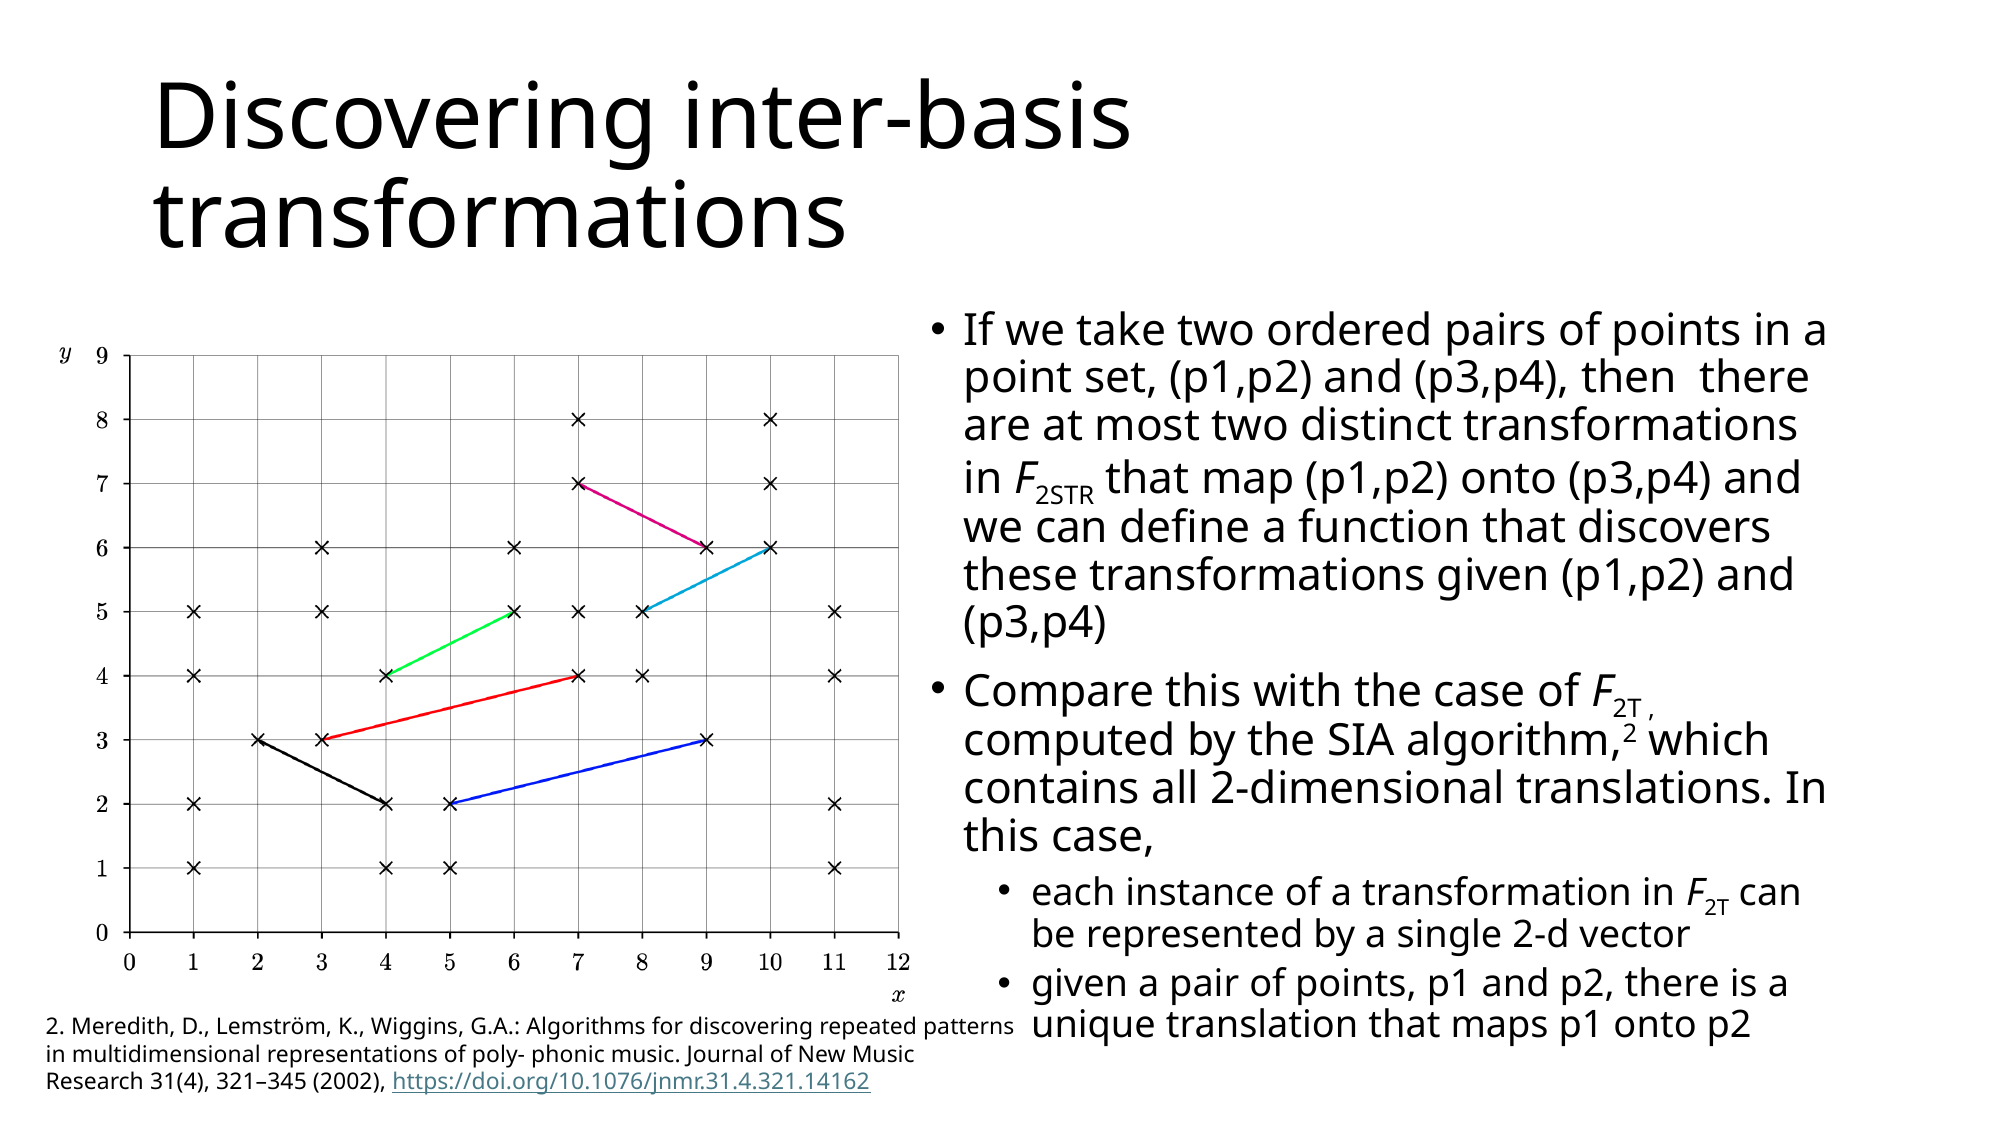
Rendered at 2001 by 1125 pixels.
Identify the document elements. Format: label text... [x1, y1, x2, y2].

list If we take two ordered pairs of points in a point set, (p1,p2) and (p3,p4), then there are at most two distinct transformations in F2STR that map (p1,p2) onto (p3,p4) and we can define a function that discovers these transformations given (p1,p2) and (p3,p4) Compare this with the case of F2T , computed by the SIA algorithm,2 which contains all 2-dimensional translations. In this case, each instance of a transformation in F2T can be represented by a single 2-d vector given a pair of points, p1 and p2, there is a unique translation that maps p1 onto p2 [915, 299, 1863, 1066]
picture [50, 336, 916, 1014]
title Discovering inter-basis transformations [137, 59, 1863, 278]
text_box 2. Meredith, D., Lemström, K., Wiggins, G.A.: Algorithms for discovering repeated patterns in multidimensional representations of poly- phonic music. Journal of New Music Research 31(4), 321–345 (2002), https://doi.org/10.1076/jnmr.31.4.321.14162 [30, 1004, 1032, 1106]
